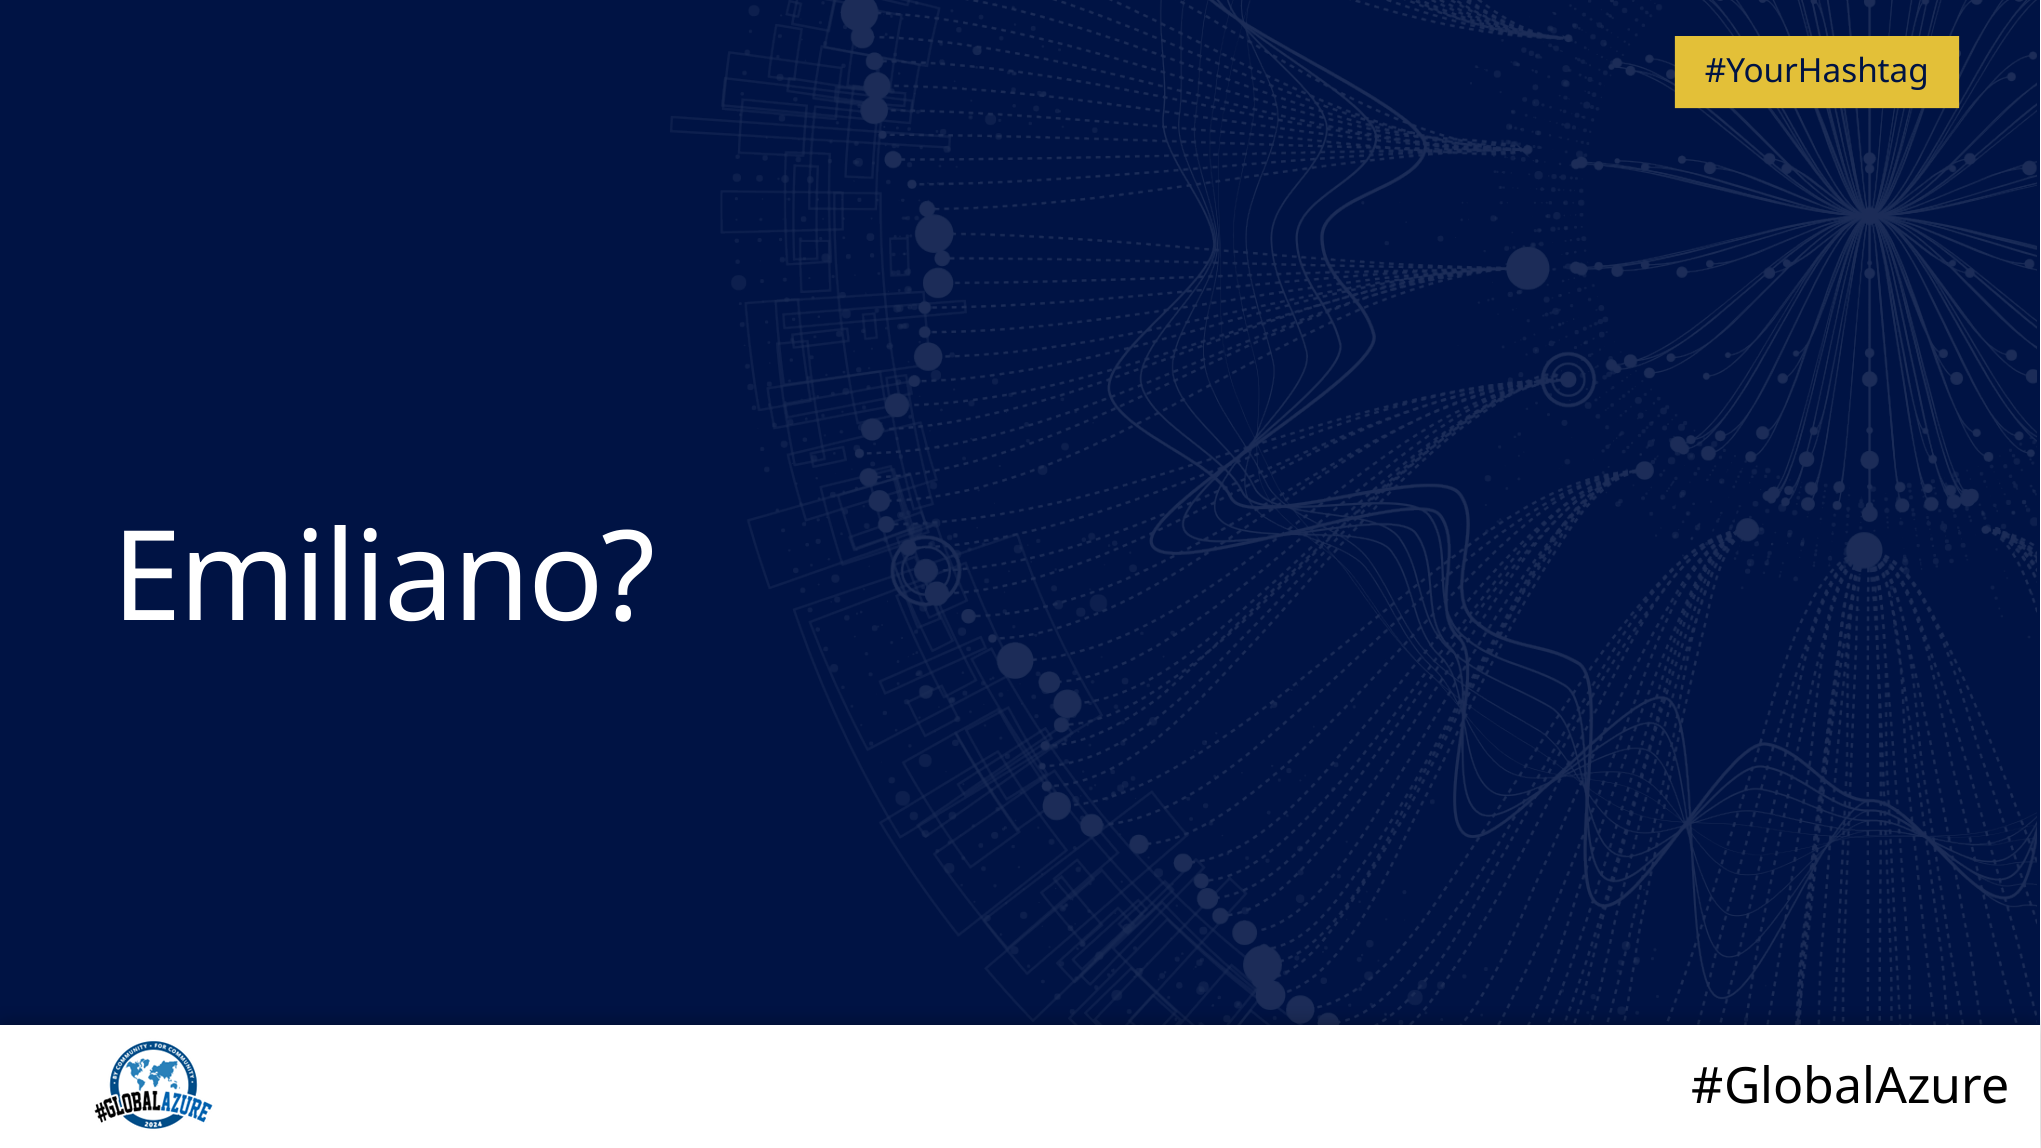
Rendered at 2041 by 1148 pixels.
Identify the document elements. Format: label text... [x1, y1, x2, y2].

picture [91, 1037, 216, 1134]
title Emiliano? [88, 346, 1624, 649]
